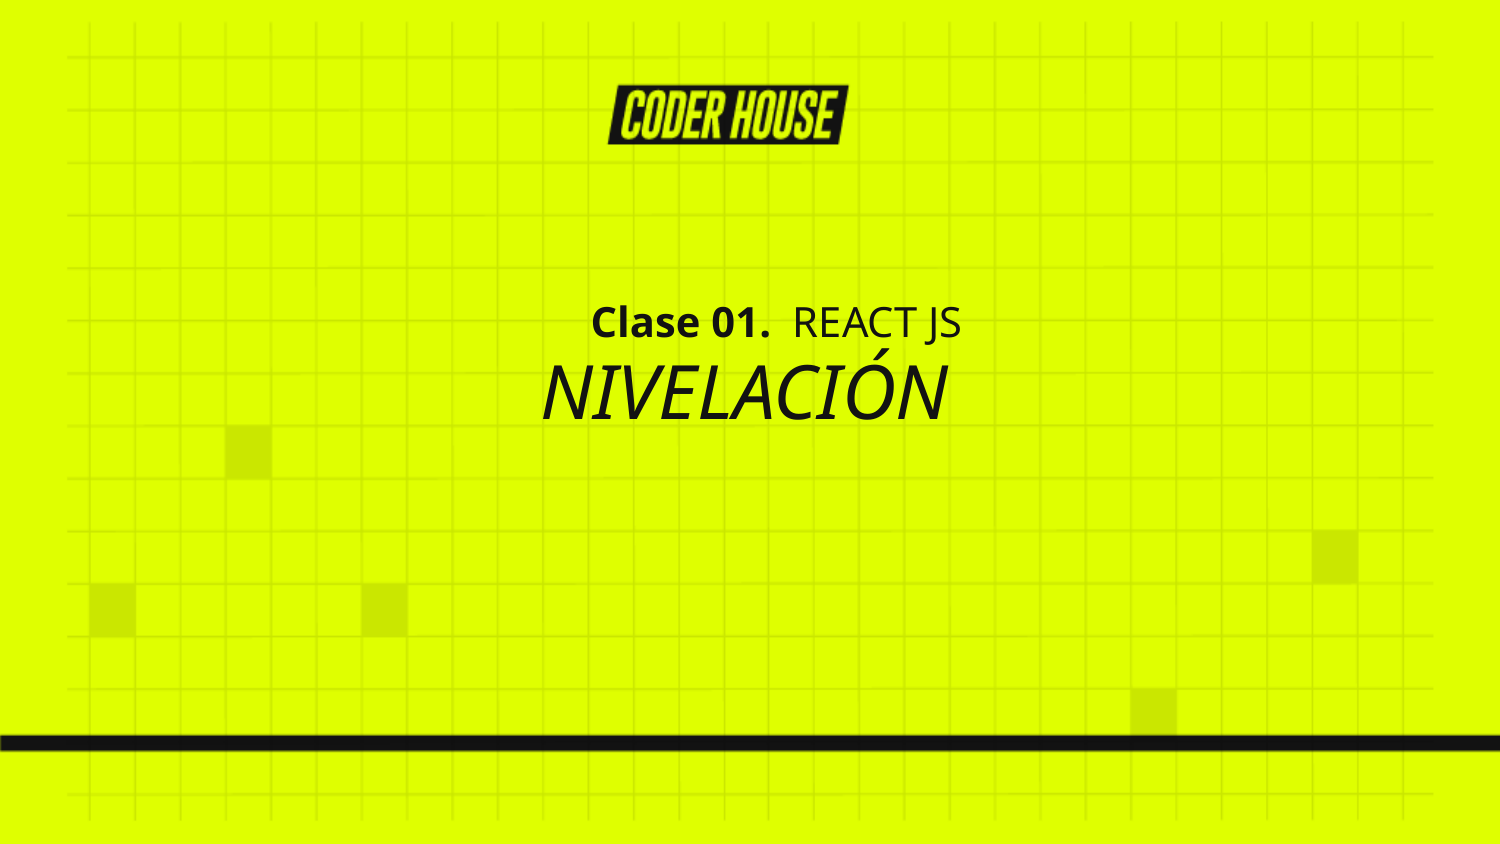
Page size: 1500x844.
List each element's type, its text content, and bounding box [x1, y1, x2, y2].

text_box Clase 01. REACT JS [267, 269, 1233, 348]
text_box NIVELACIÓN [331, 348, 1158, 434]
text_box [115, 718, 400, 797]
picture [0, 0, 1500, 844]
